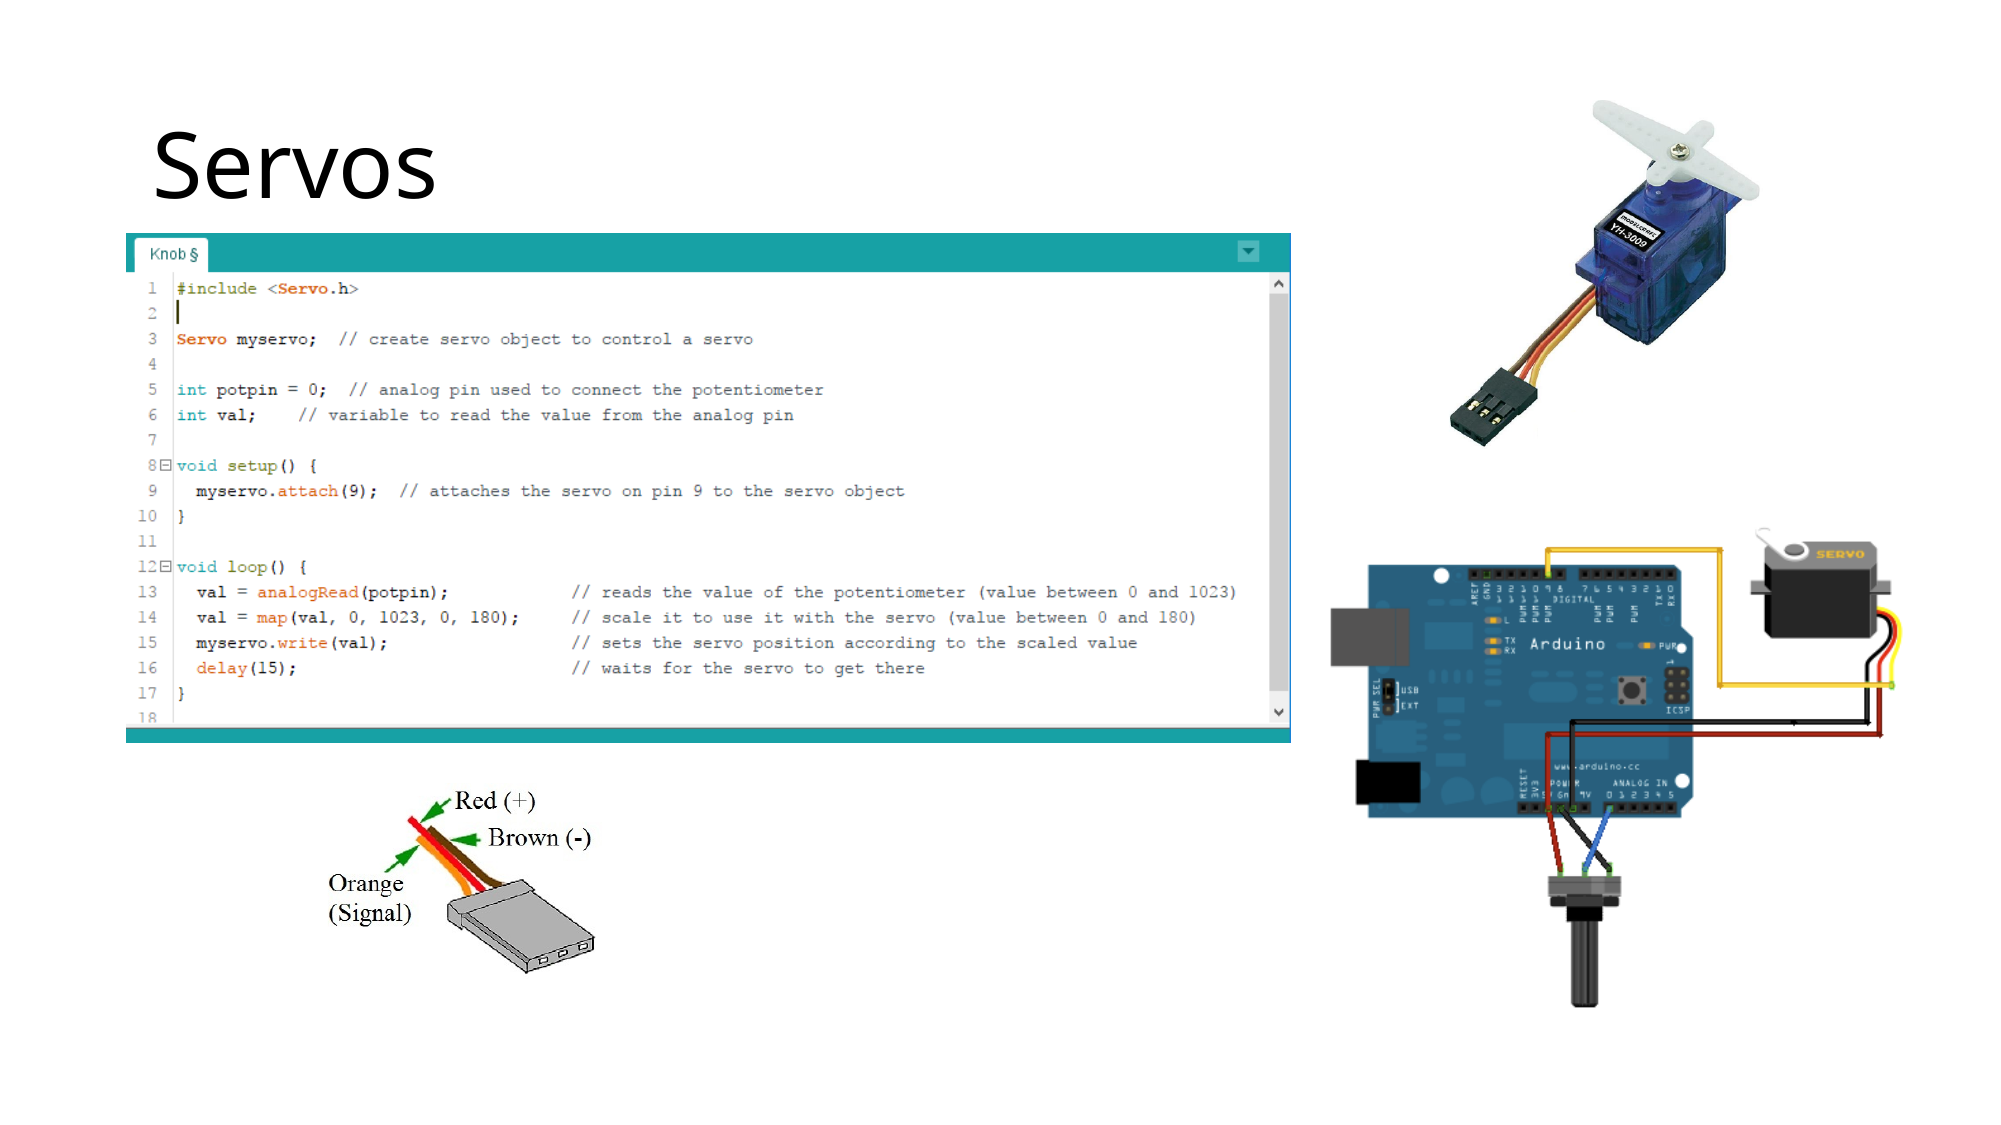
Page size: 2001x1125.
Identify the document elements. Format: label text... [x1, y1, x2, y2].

picture [315, 783, 604, 981]
picture [1435, 91, 1824, 463]
title Servos [137, 59, 1863, 278]
picture [126, 233, 1945, 1028]
